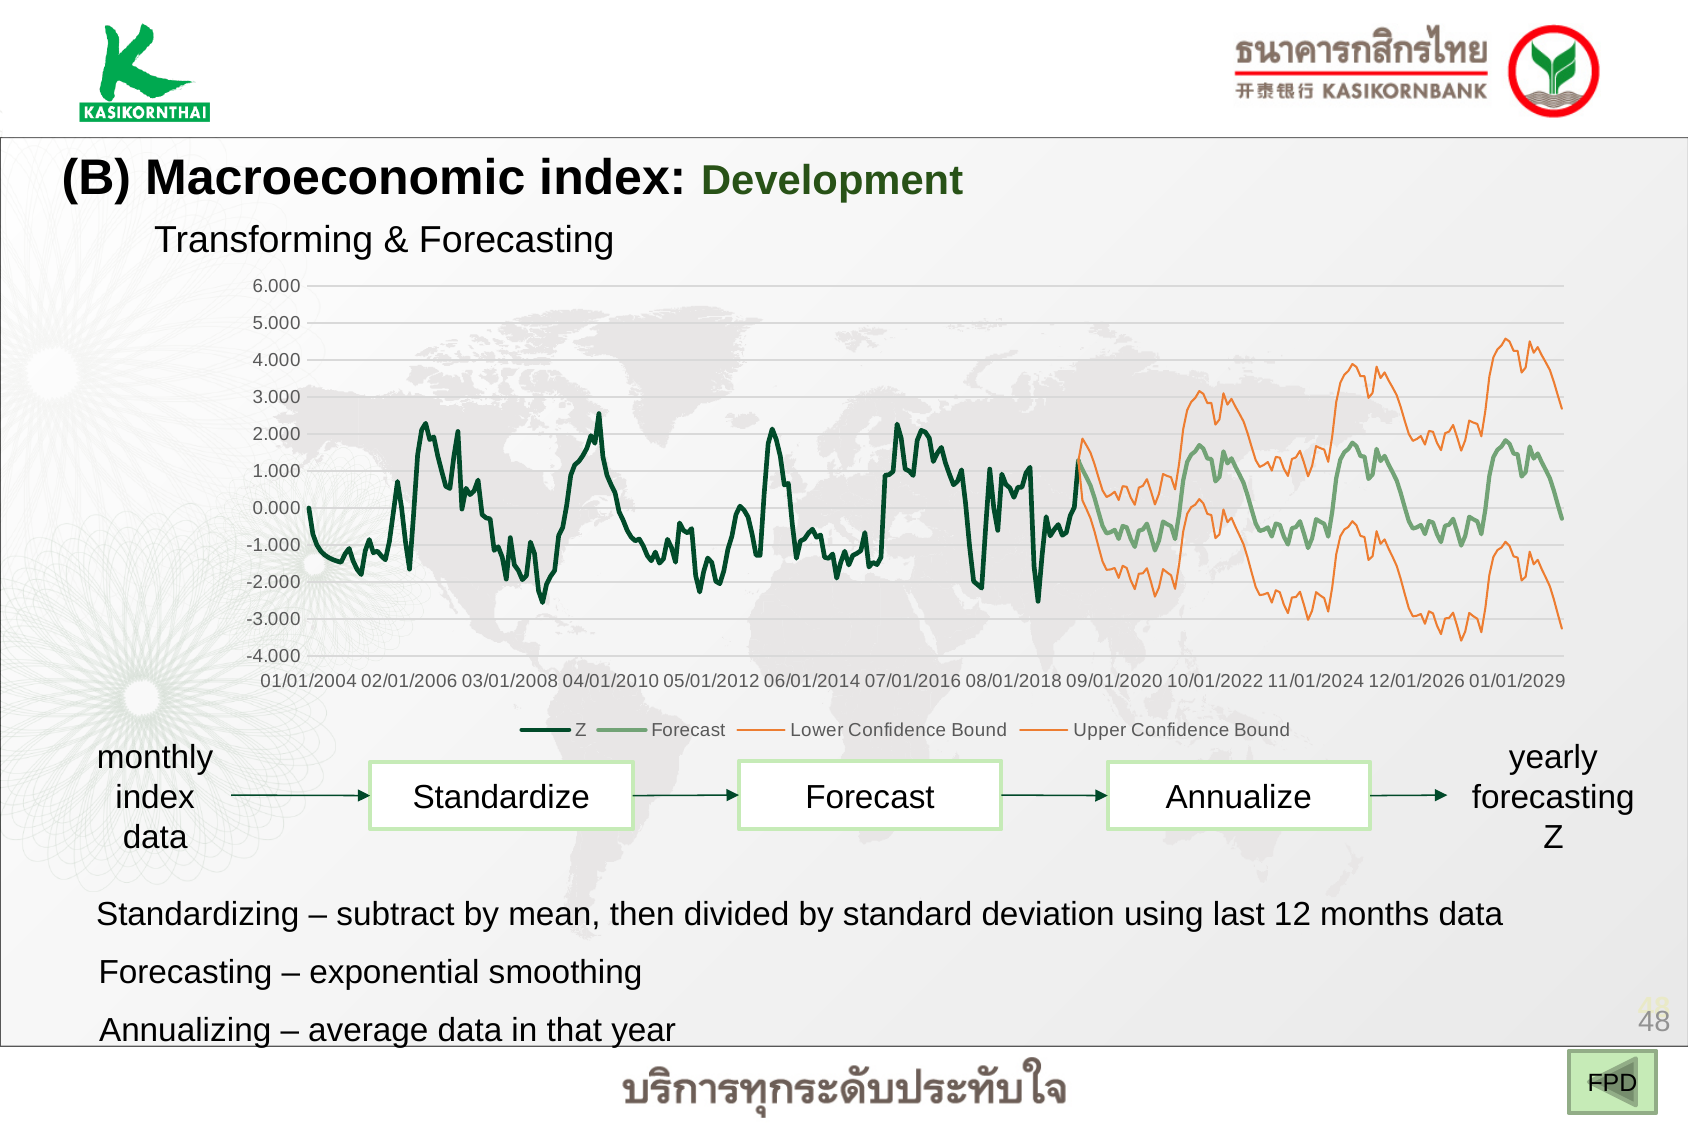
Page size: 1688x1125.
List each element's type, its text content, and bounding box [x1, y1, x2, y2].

text_box Standardizing – subtract by mean, then divided by standard deviation using last 12 months data [81, 884, 1594, 940]
text_box FPD [1567, 1049, 1658, 1115]
text_box monthly index data [79, 727, 232, 863]
picture [79, 23, 210, 122]
text_box Transforming & Forecasting [139, 207, 733, 267]
text_box Annualizing – average data in that year [84, 1000, 692, 1056]
text_box yearly forecasting Z [1447, 727, 1660, 863]
picture [1233, 23, 1601, 120]
text_box Forecasting – exponential smoothing [83, 942, 659, 998]
picture [0, 1049, 1688, 1125]
text_box Forecast [737, 759, 1003, 831]
text_box Standardize [368, 760, 635, 831]
chart [218, 265, 1594, 748]
text_box (B) Macroeconomic index: Development [46, 137, 1088, 213]
text_box Annualize [1106, 760, 1372, 831]
